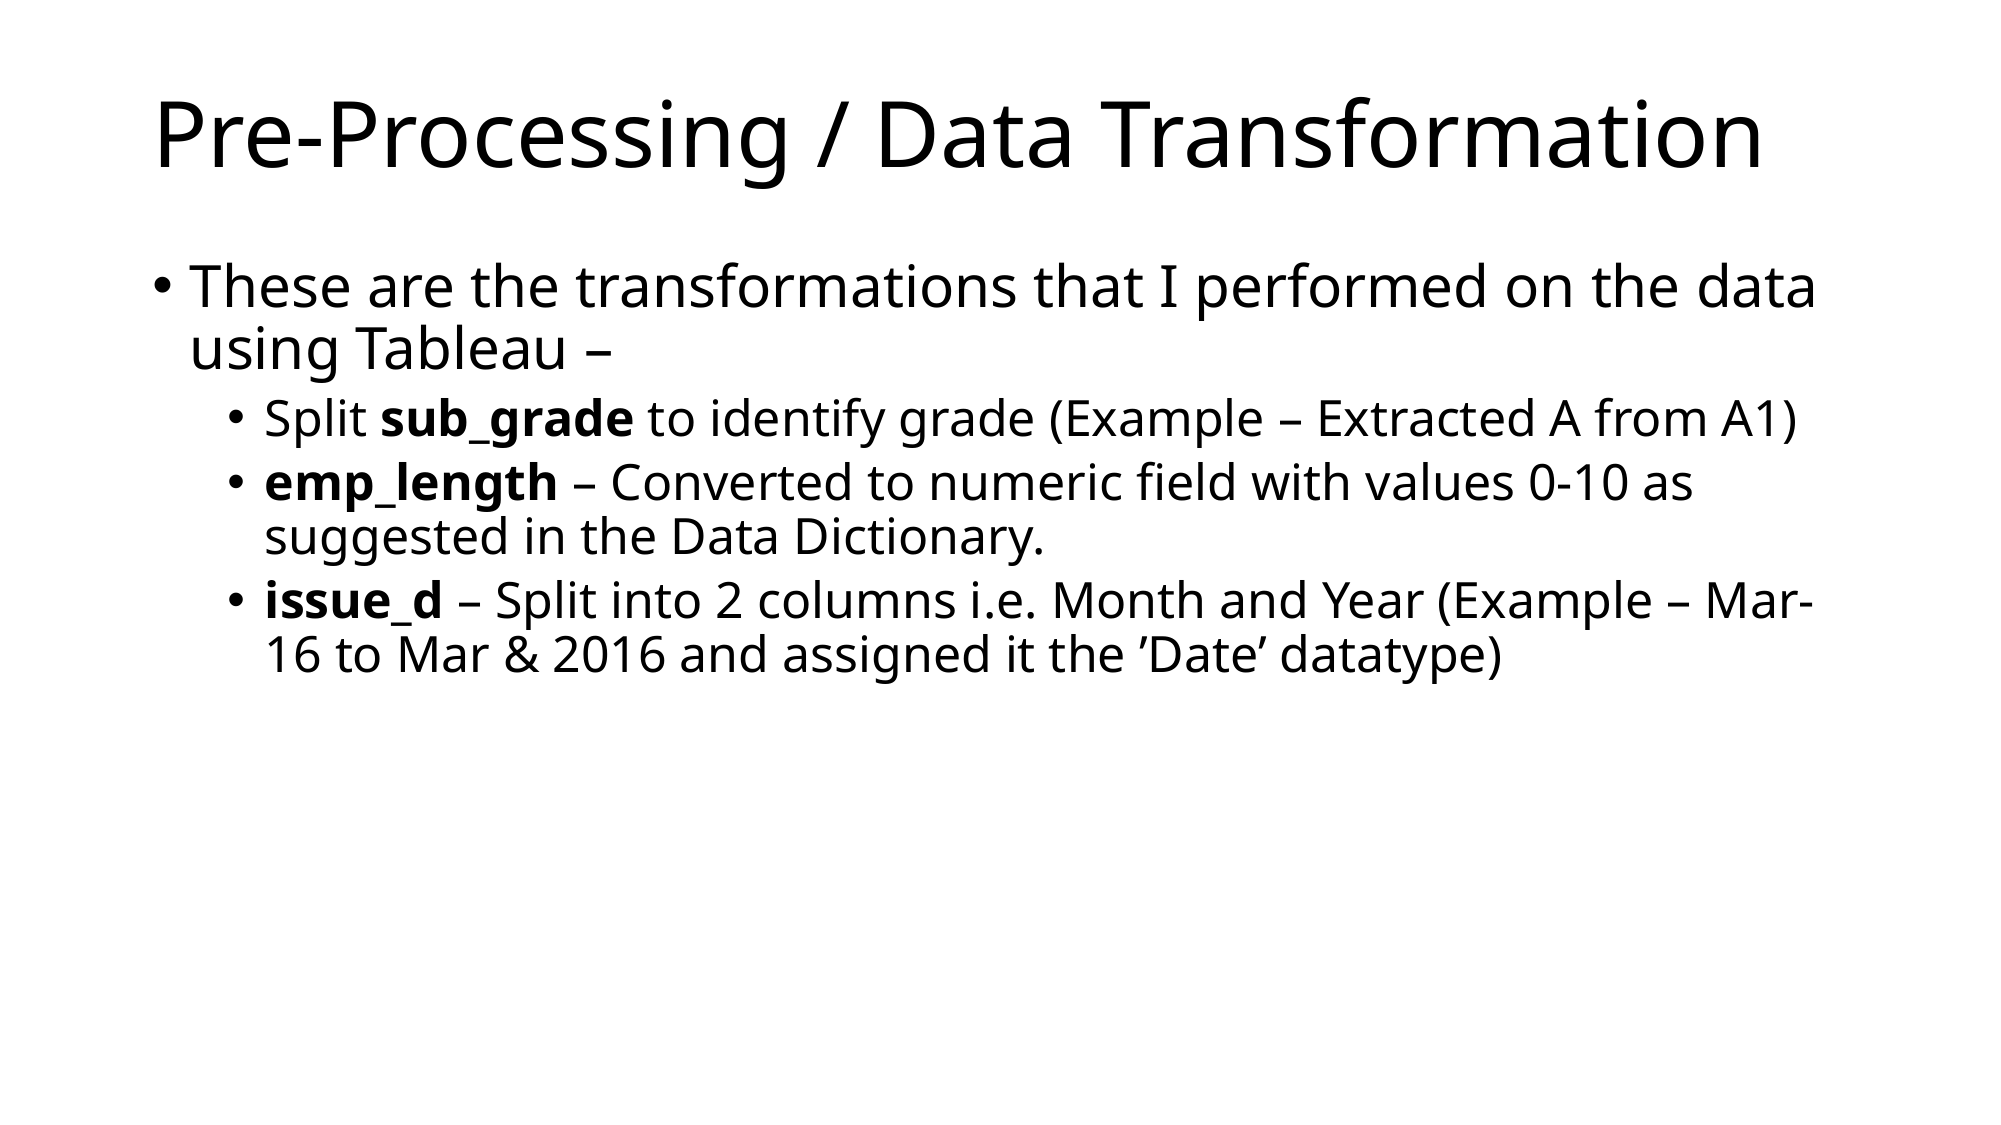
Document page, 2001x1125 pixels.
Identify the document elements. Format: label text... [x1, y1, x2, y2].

title Pre-Processing / Data Transformation [137, 59, 1863, 217]
list These are the transformations that I performed on the data using Tableau – Split sub_grade to identify grade (Example – Extracted A from A1) emp_length – Converted to numeric field with values 0-10 as suggested in the Data Dictionary. issue_d – Split into 2 columns i.e. Month and Year (Example – Mar-16 to Mar & 2016 and assigned it the ’Date’ datatype) [137, 249, 1863, 1038]
